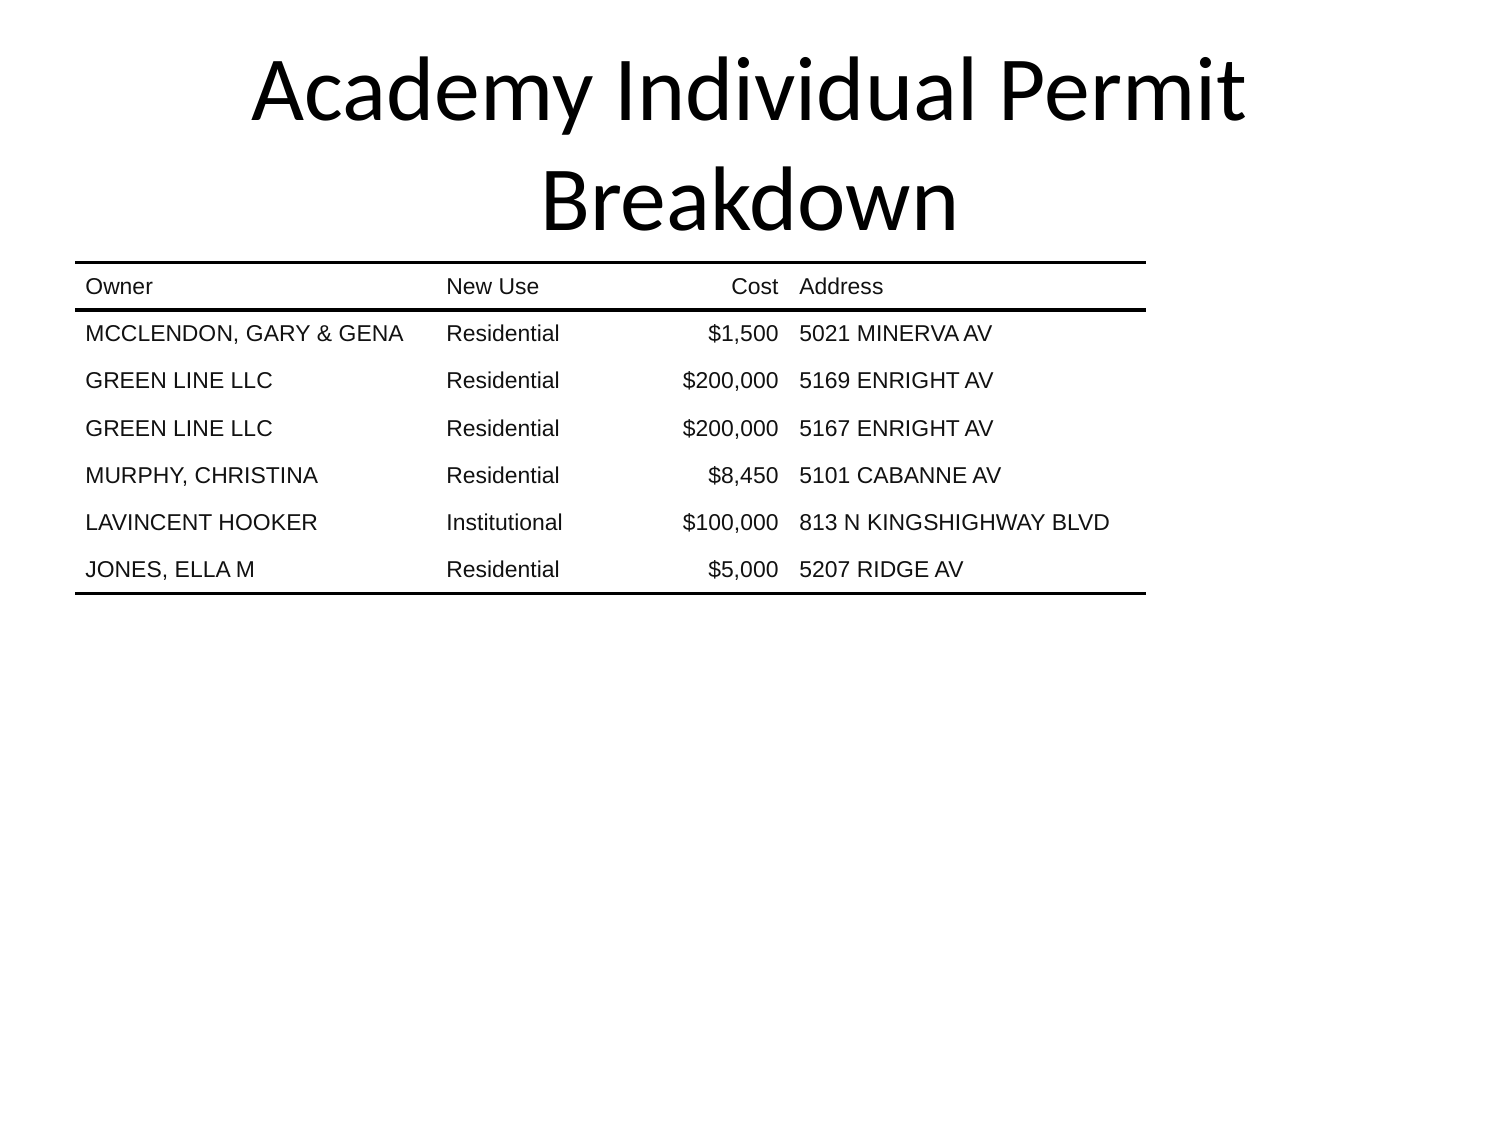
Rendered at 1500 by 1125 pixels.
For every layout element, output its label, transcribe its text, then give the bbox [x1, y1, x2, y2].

table_cell Residential [436, 357, 595, 405]
table_cell $200,000 [595, 405, 789, 452]
table_cell 813 N KINGSHIGHWAY BLVD [789, 499, 1146, 546]
table_cell $200,000 [595, 357, 789, 405]
table_cell Residential [436, 452, 595, 499]
table_cell $5,000 [595, 546, 789, 592]
table_cell 5021 MINERVA AV [789, 312, 1146, 357]
table_cell Institutional [436, 499, 595, 546]
table_cell $8,450 [595, 452, 789, 499]
table_cell JONES, ELLA M [75, 546, 436, 592]
table_header Owner [75, 264, 436, 308]
table_cell 5167 ENRIGHT AV [789, 405, 1146, 452]
table_cell GREEN LINE LLC [75, 405, 436, 452]
table_cell 5101 CABANNE AV [789, 452, 1146, 499]
table_cell $100,000 [595, 499, 789, 546]
table_cell Residential [436, 546, 595, 592]
table_cell 5169 ENRIGHT AV [789, 357, 1146, 405]
table_cell GREEN LINE LLC [75, 357, 436, 405]
table_cell MCCLENDON, GARY & GENA [75, 312, 436, 357]
title Academy Individual Permit Breakdown [75, 45, 1425, 233]
table_cell $1,500 [595, 312, 789, 357]
table_header Cost [595, 264, 789, 308]
table_cell Residential [436, 312, 595, 357]
table_cell LAVINCENT HOOKER [75, 499, 436, 546]
table_cell 5207 RIDGE AV [789, 546, 1146, 592]
table_header Address [789, 264, 1146, 308]
table_cell MURPHY, CHRISTINA [75, 452, 436, 499]
table_cell Residential [436, 405, 595, 452]
table_header New Use [436, 264, 595, 308]
